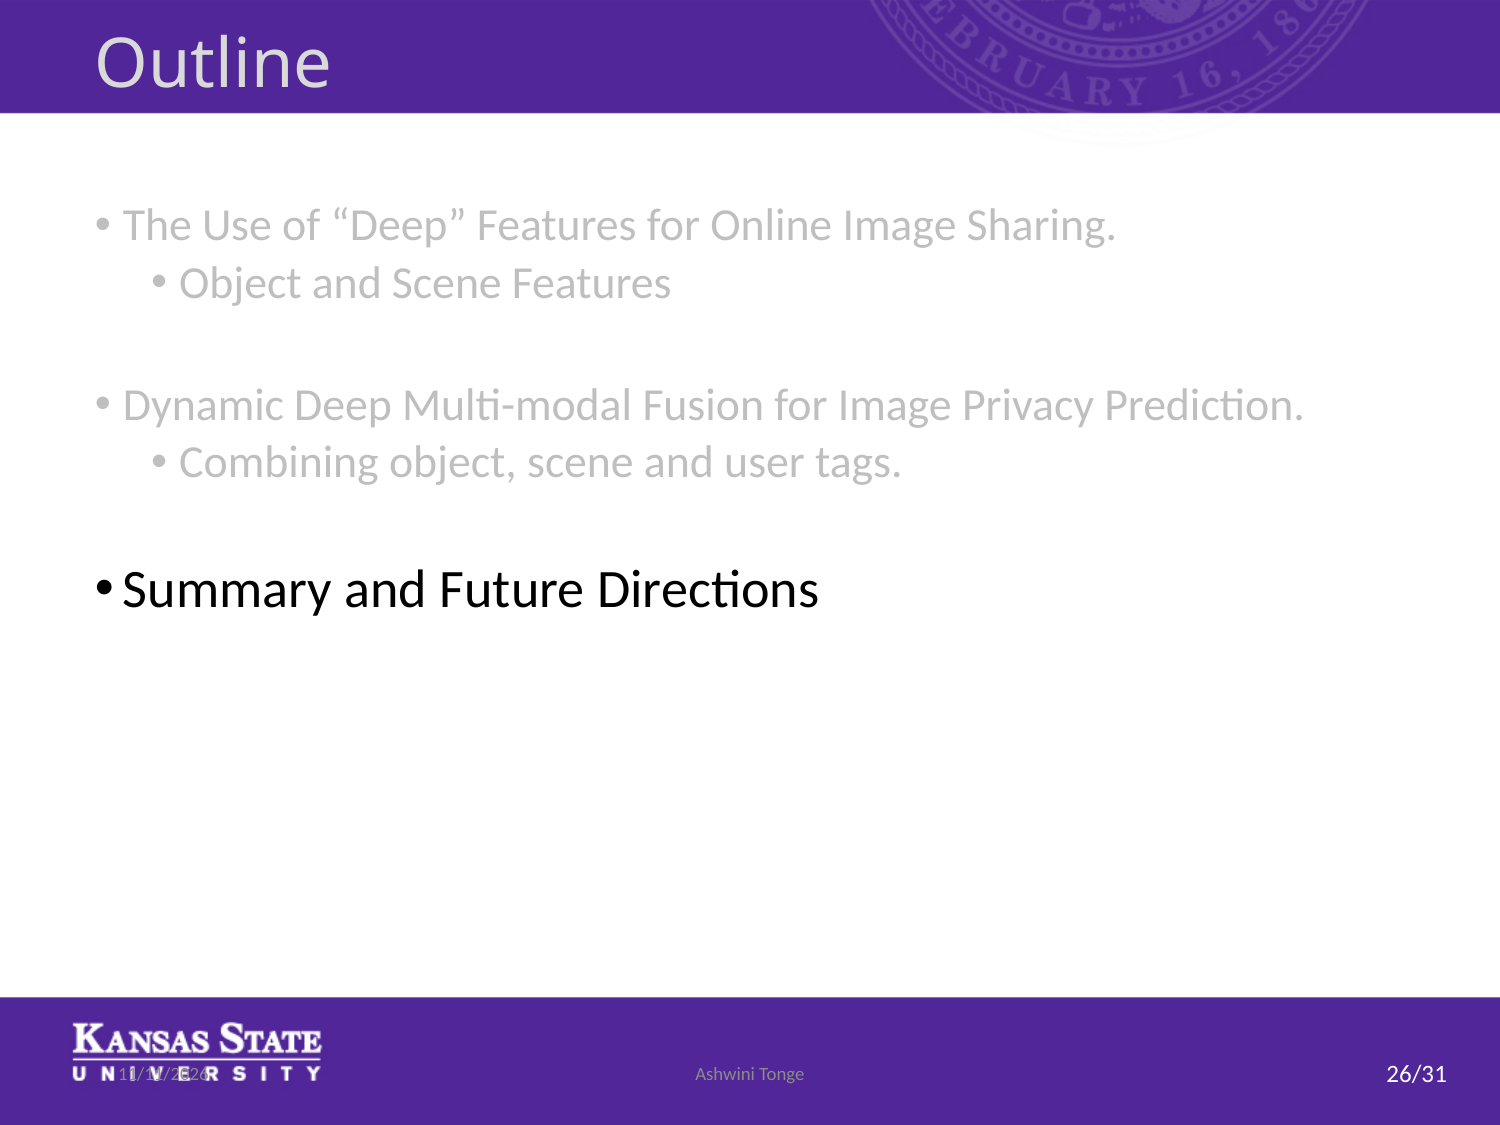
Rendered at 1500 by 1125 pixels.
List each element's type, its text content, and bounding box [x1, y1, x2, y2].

list The Use of “Deep” Features for Online Image Sharing. Object and Scene Features Dynamic Deep Multi-modal Fusion for Image Privacy Prediction. Combining object, scene and user tags. Summary and Future Directions [79, 193, 1430, 937]
title Outline [79, 0, 1430, 149]
picture [0, 0, 1500, 1125]
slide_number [103, 1042, 441, 1103]
footer Ashwini Tonge [496, 1042, 1004, 1103]
